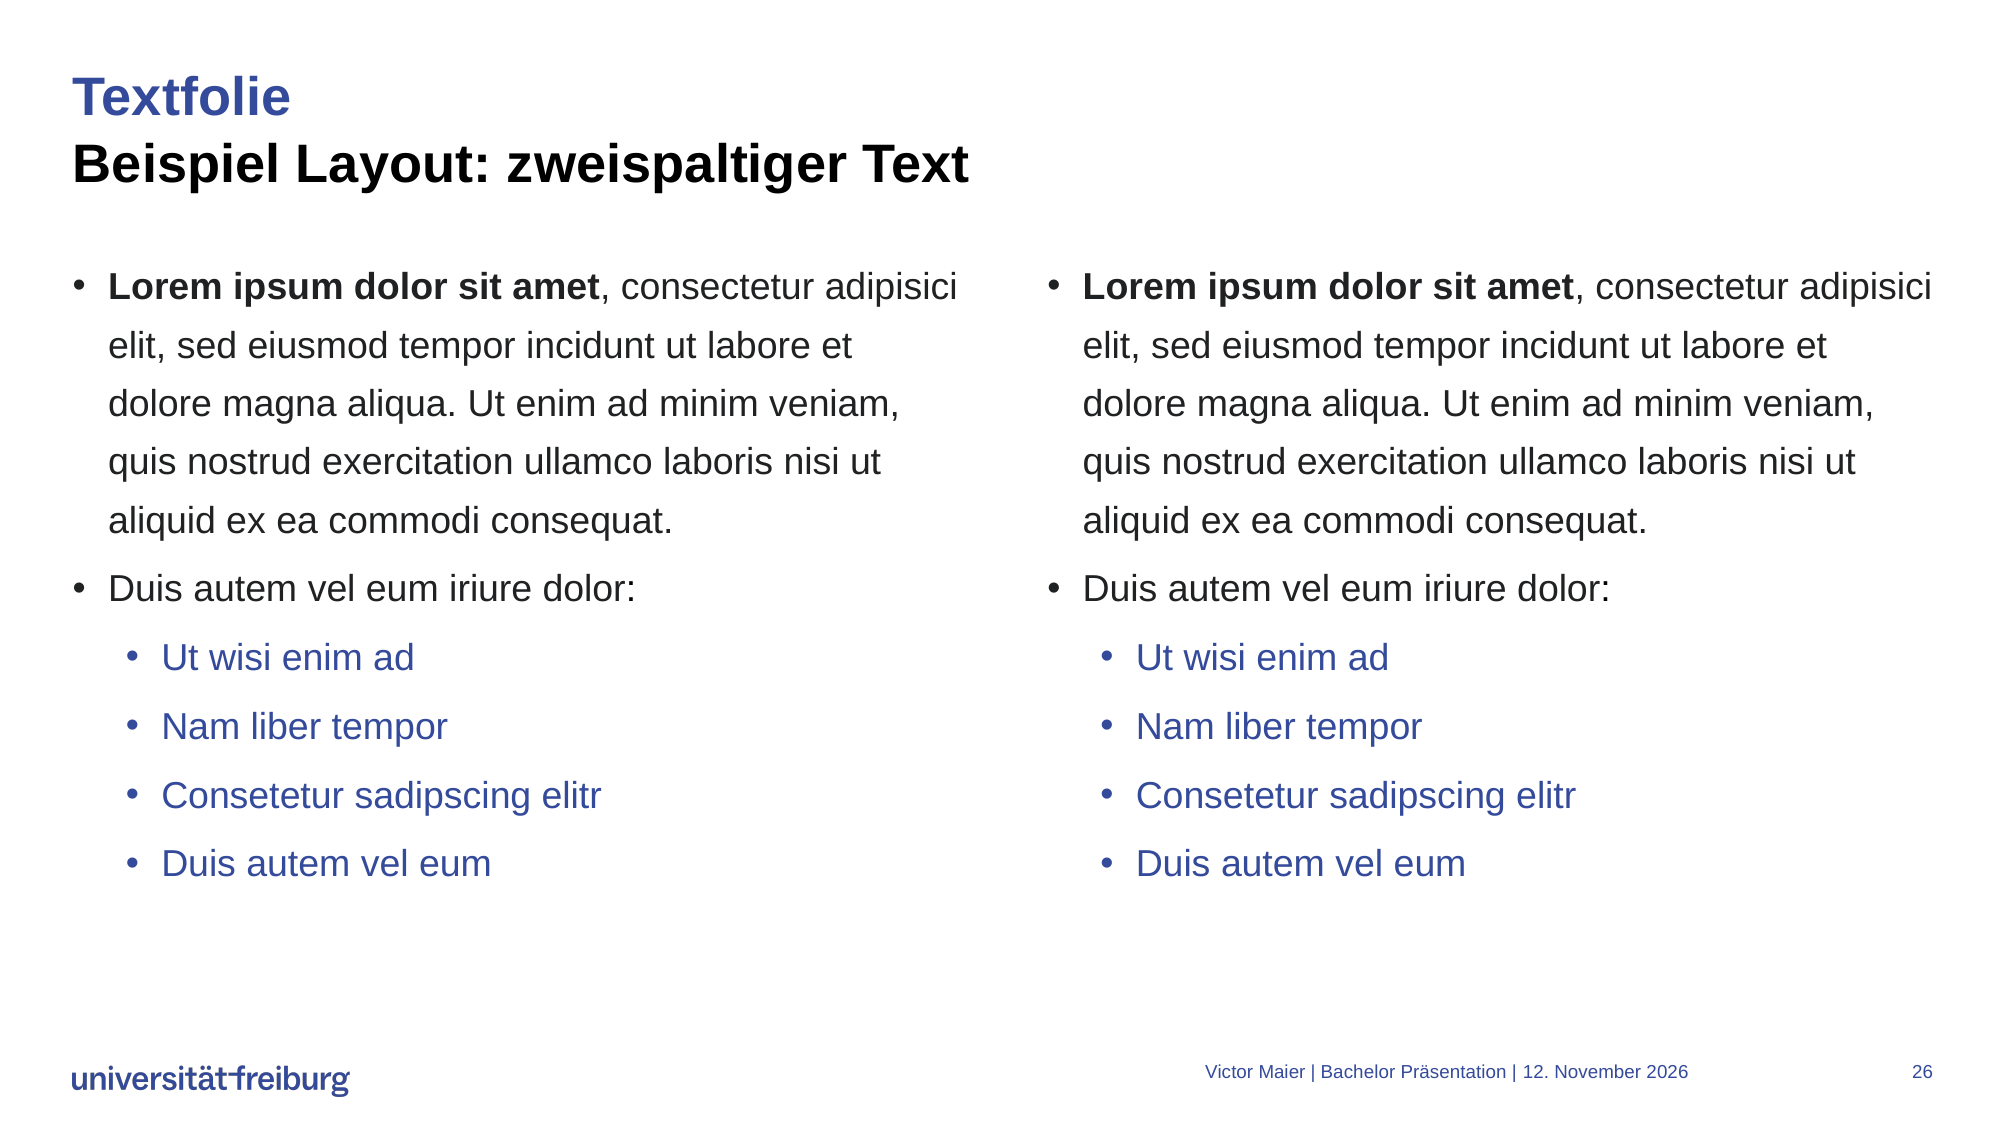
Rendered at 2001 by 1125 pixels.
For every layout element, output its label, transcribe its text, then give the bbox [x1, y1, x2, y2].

picture [72, 1065, 351, 1097]
list Lorem ipsum dolor sit amet, consectetur adipisici elit, sed eiusmod tempor incidunt ut labore et dolore magna aliqua. Ut enim ad minim veniam, quis nostrud exercitation ullamco laboris nisi ut aliquid ex ea commodi consequat. Duis autem vel eum iriure dolor: Ut wisi enim ad Nam liber tempor Consetetur sadipscing elitr Duis autem vel eum [1047, 248, 1933, 1017]
list Lorem ipsum dolor sit amet, consectetur adipisici elit, sed eiusmod tempor incidunt ut labore et dolore magna aliqua. Ut enim ad minim veniam, quis nostrud exercitation ullamco laboris nisi ut aliquid ex ea commodi consequat. Duis autem vel eum iriure dolor: Ut wisi enim ad Nam liber tempor Consetetur sadipscing elitr Duis autem vel eum [72, 248, 959, 1017]
slide_number 26 [1873, 1060, 1933, 1090]
footer Victor Maier | Bachelor Präsentation | [488, 1060, 1517, 1090]
slide_number 24. Oktober 2023 [1517, 1060, 1754, 1090]
title Textfolie Beispiel Layout: zweispaltiger Text [72, 59, 1933, 219]
